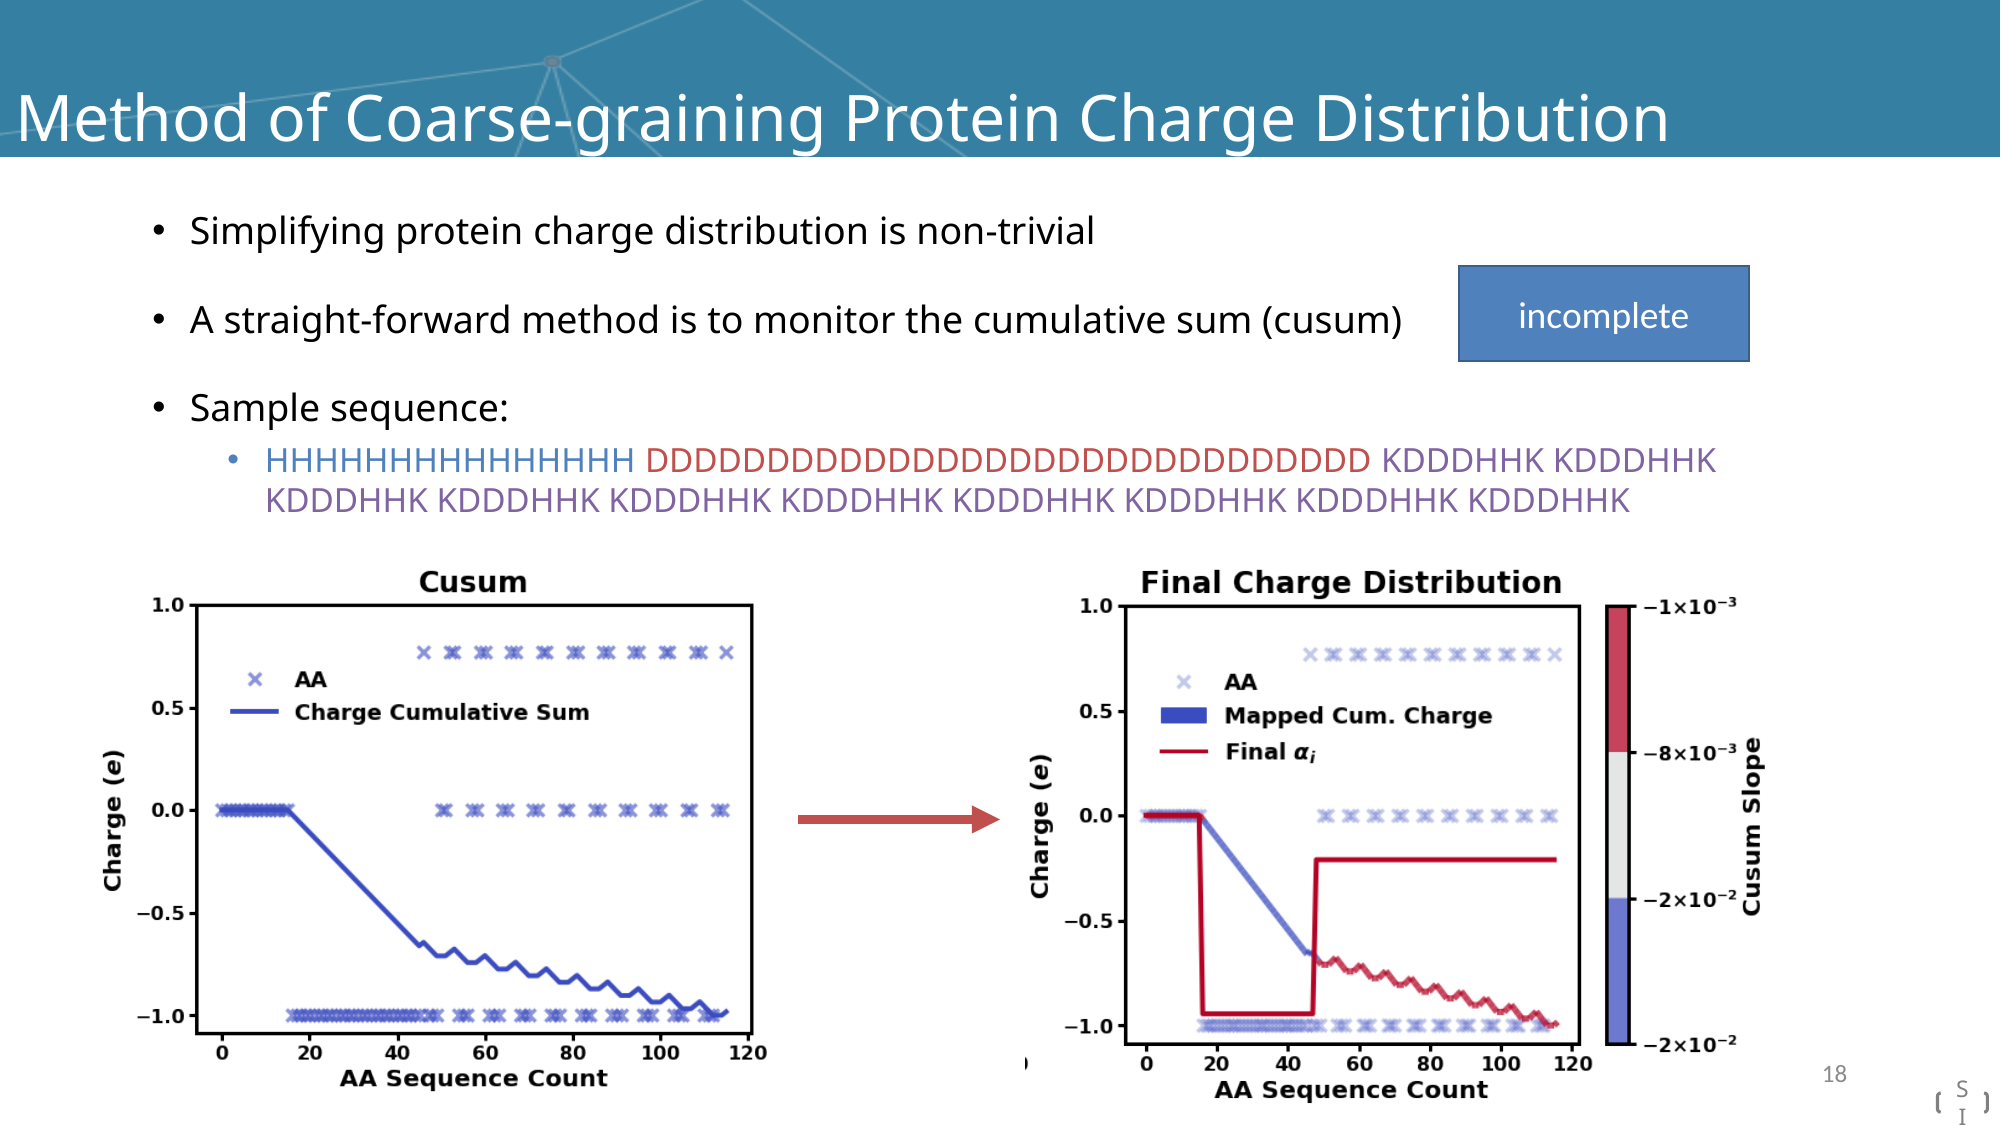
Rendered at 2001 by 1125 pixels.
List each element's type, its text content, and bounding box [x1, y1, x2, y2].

title Method of Coarse-graining Protein Charge Distribution [0, 23, 1725, 155]
list Simplifying protein charge distribution is non-trivial A straight-forward method is to monitor the cumulative sum (cusum) Sample sequence: HHHHHHHHHHHHHHH DDDDDDDDDDDDDDDDDDDDDDDDDDDDDD KDDDHHK KDDDHHK KDDDHHK KDDDHHK KDDDHHK KDDDHHK KDDDHHK KDDDHHK KDDDHHK KDDDHHK [137, 177, 1863, 1016]
slide_number 18 [1821, 1042, 1863, 1103]
text_box incomplete [1458, 265, 1750, 362]
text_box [93, 538, 835, 1102]
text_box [1004, 544, 1821, 1117]
